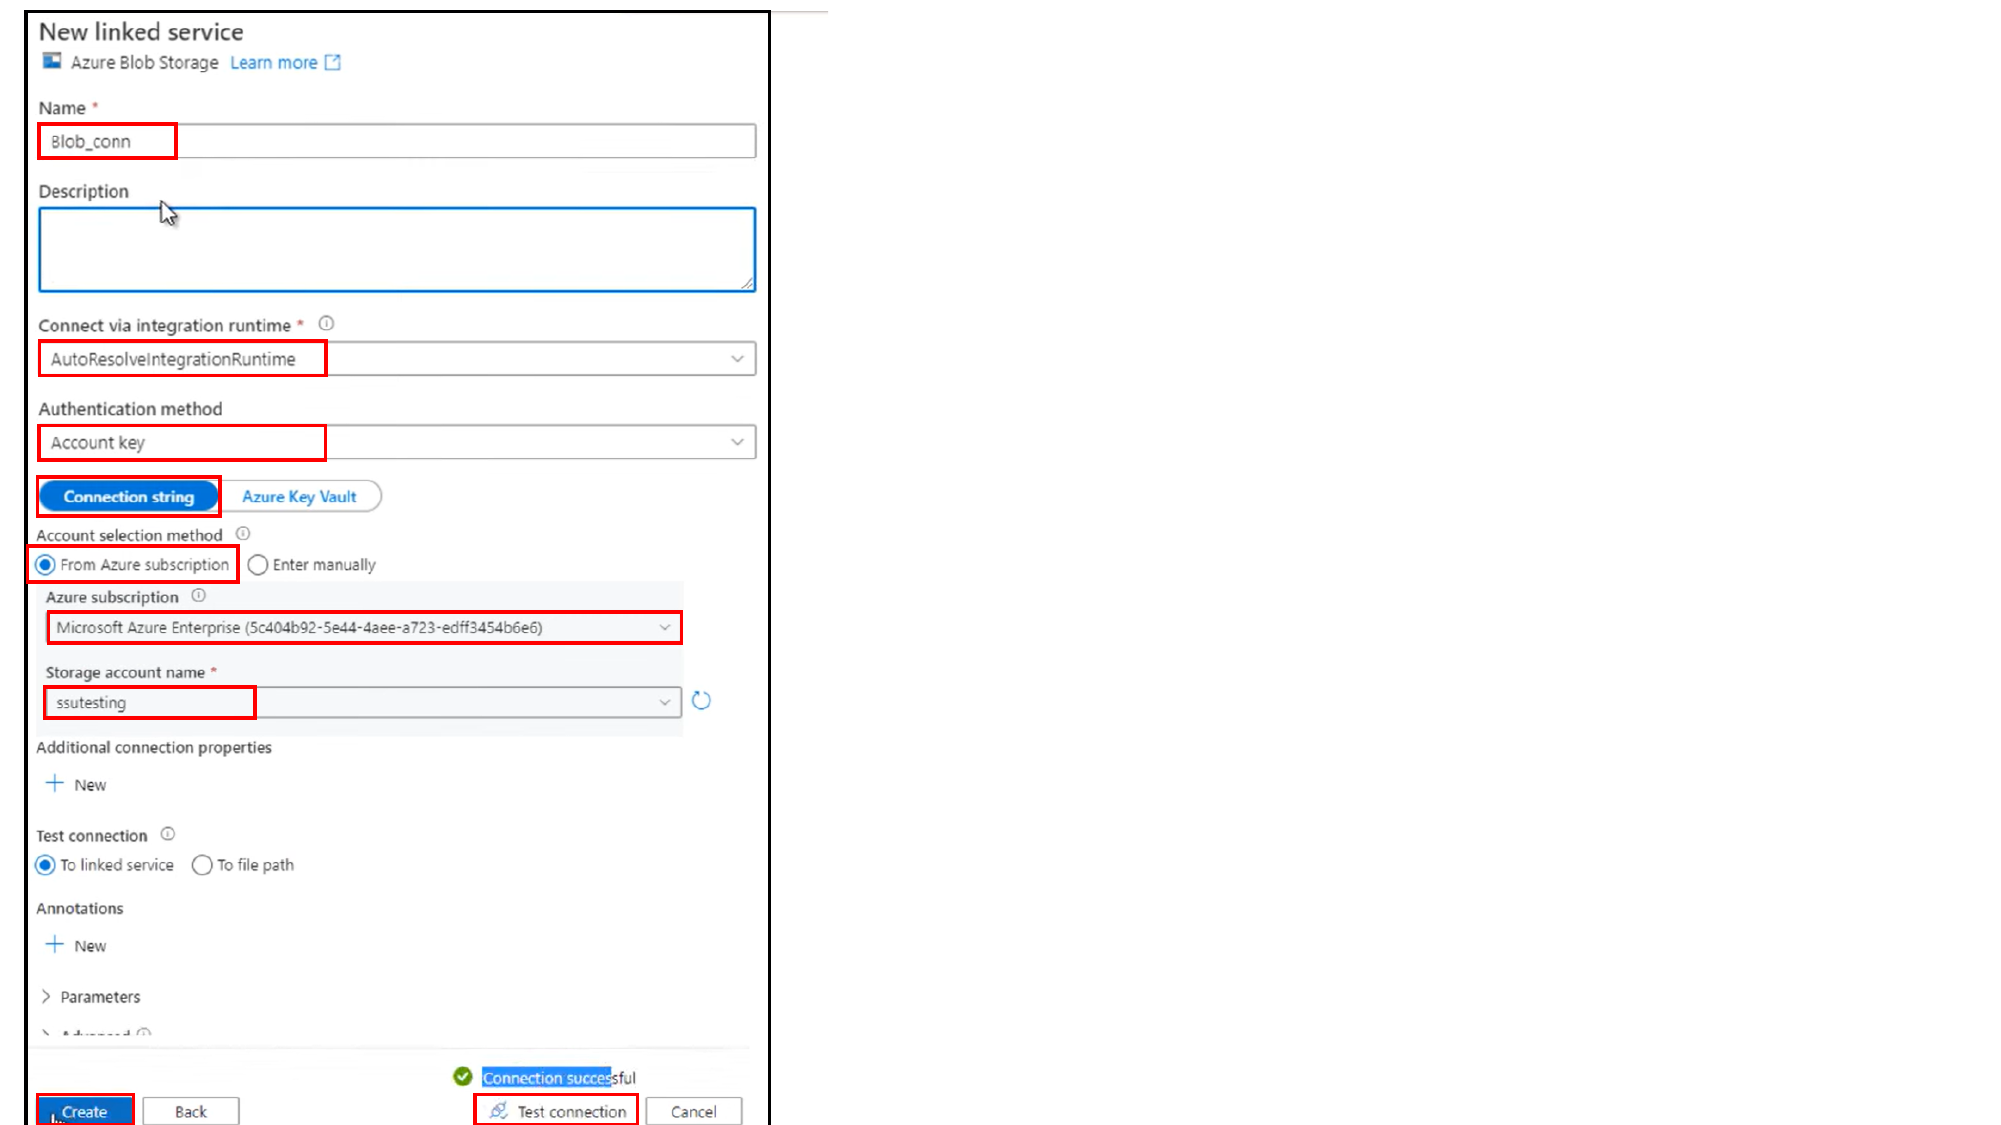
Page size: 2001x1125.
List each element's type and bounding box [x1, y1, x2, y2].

text_box [25, 10, 771, 1125]
picture [26, 519, 750, 1125]
picture [26, 11, 829, 517]
